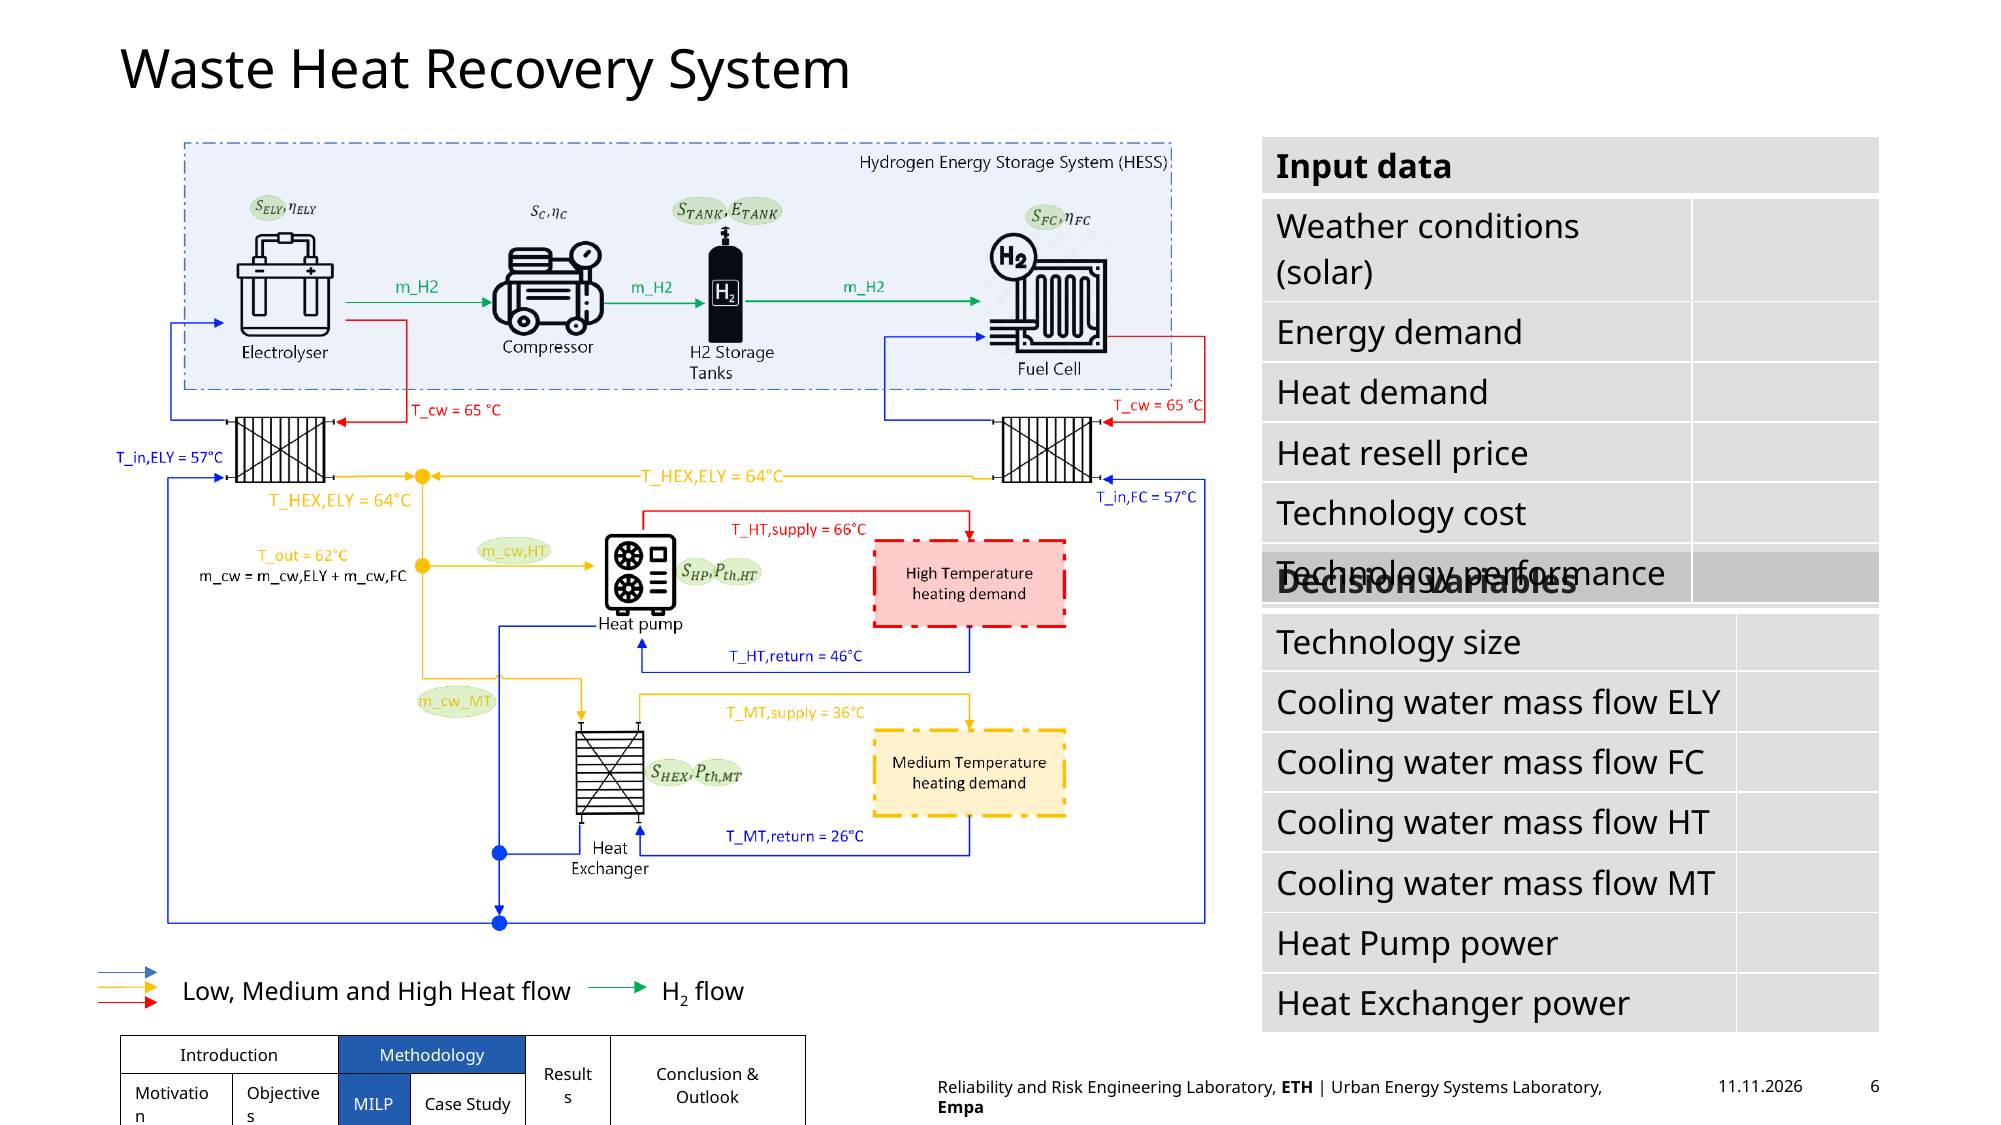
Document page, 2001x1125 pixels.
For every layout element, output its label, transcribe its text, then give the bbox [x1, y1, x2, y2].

text_box Waste Heat Recovery System [120, 42, 1880, 162]
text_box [98, 968, 884, 1032]
slide_number 6 [1827, 1069, 1880, 1106]
footer Reliability and Risk Engineering Laboratory, ETH | Urban Energy Systems Laboratory, Empa [923, 1069, 1624, 1106]
picture [100, 135, 1218, 938]
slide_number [1718, 1069, 1819, 1106]
